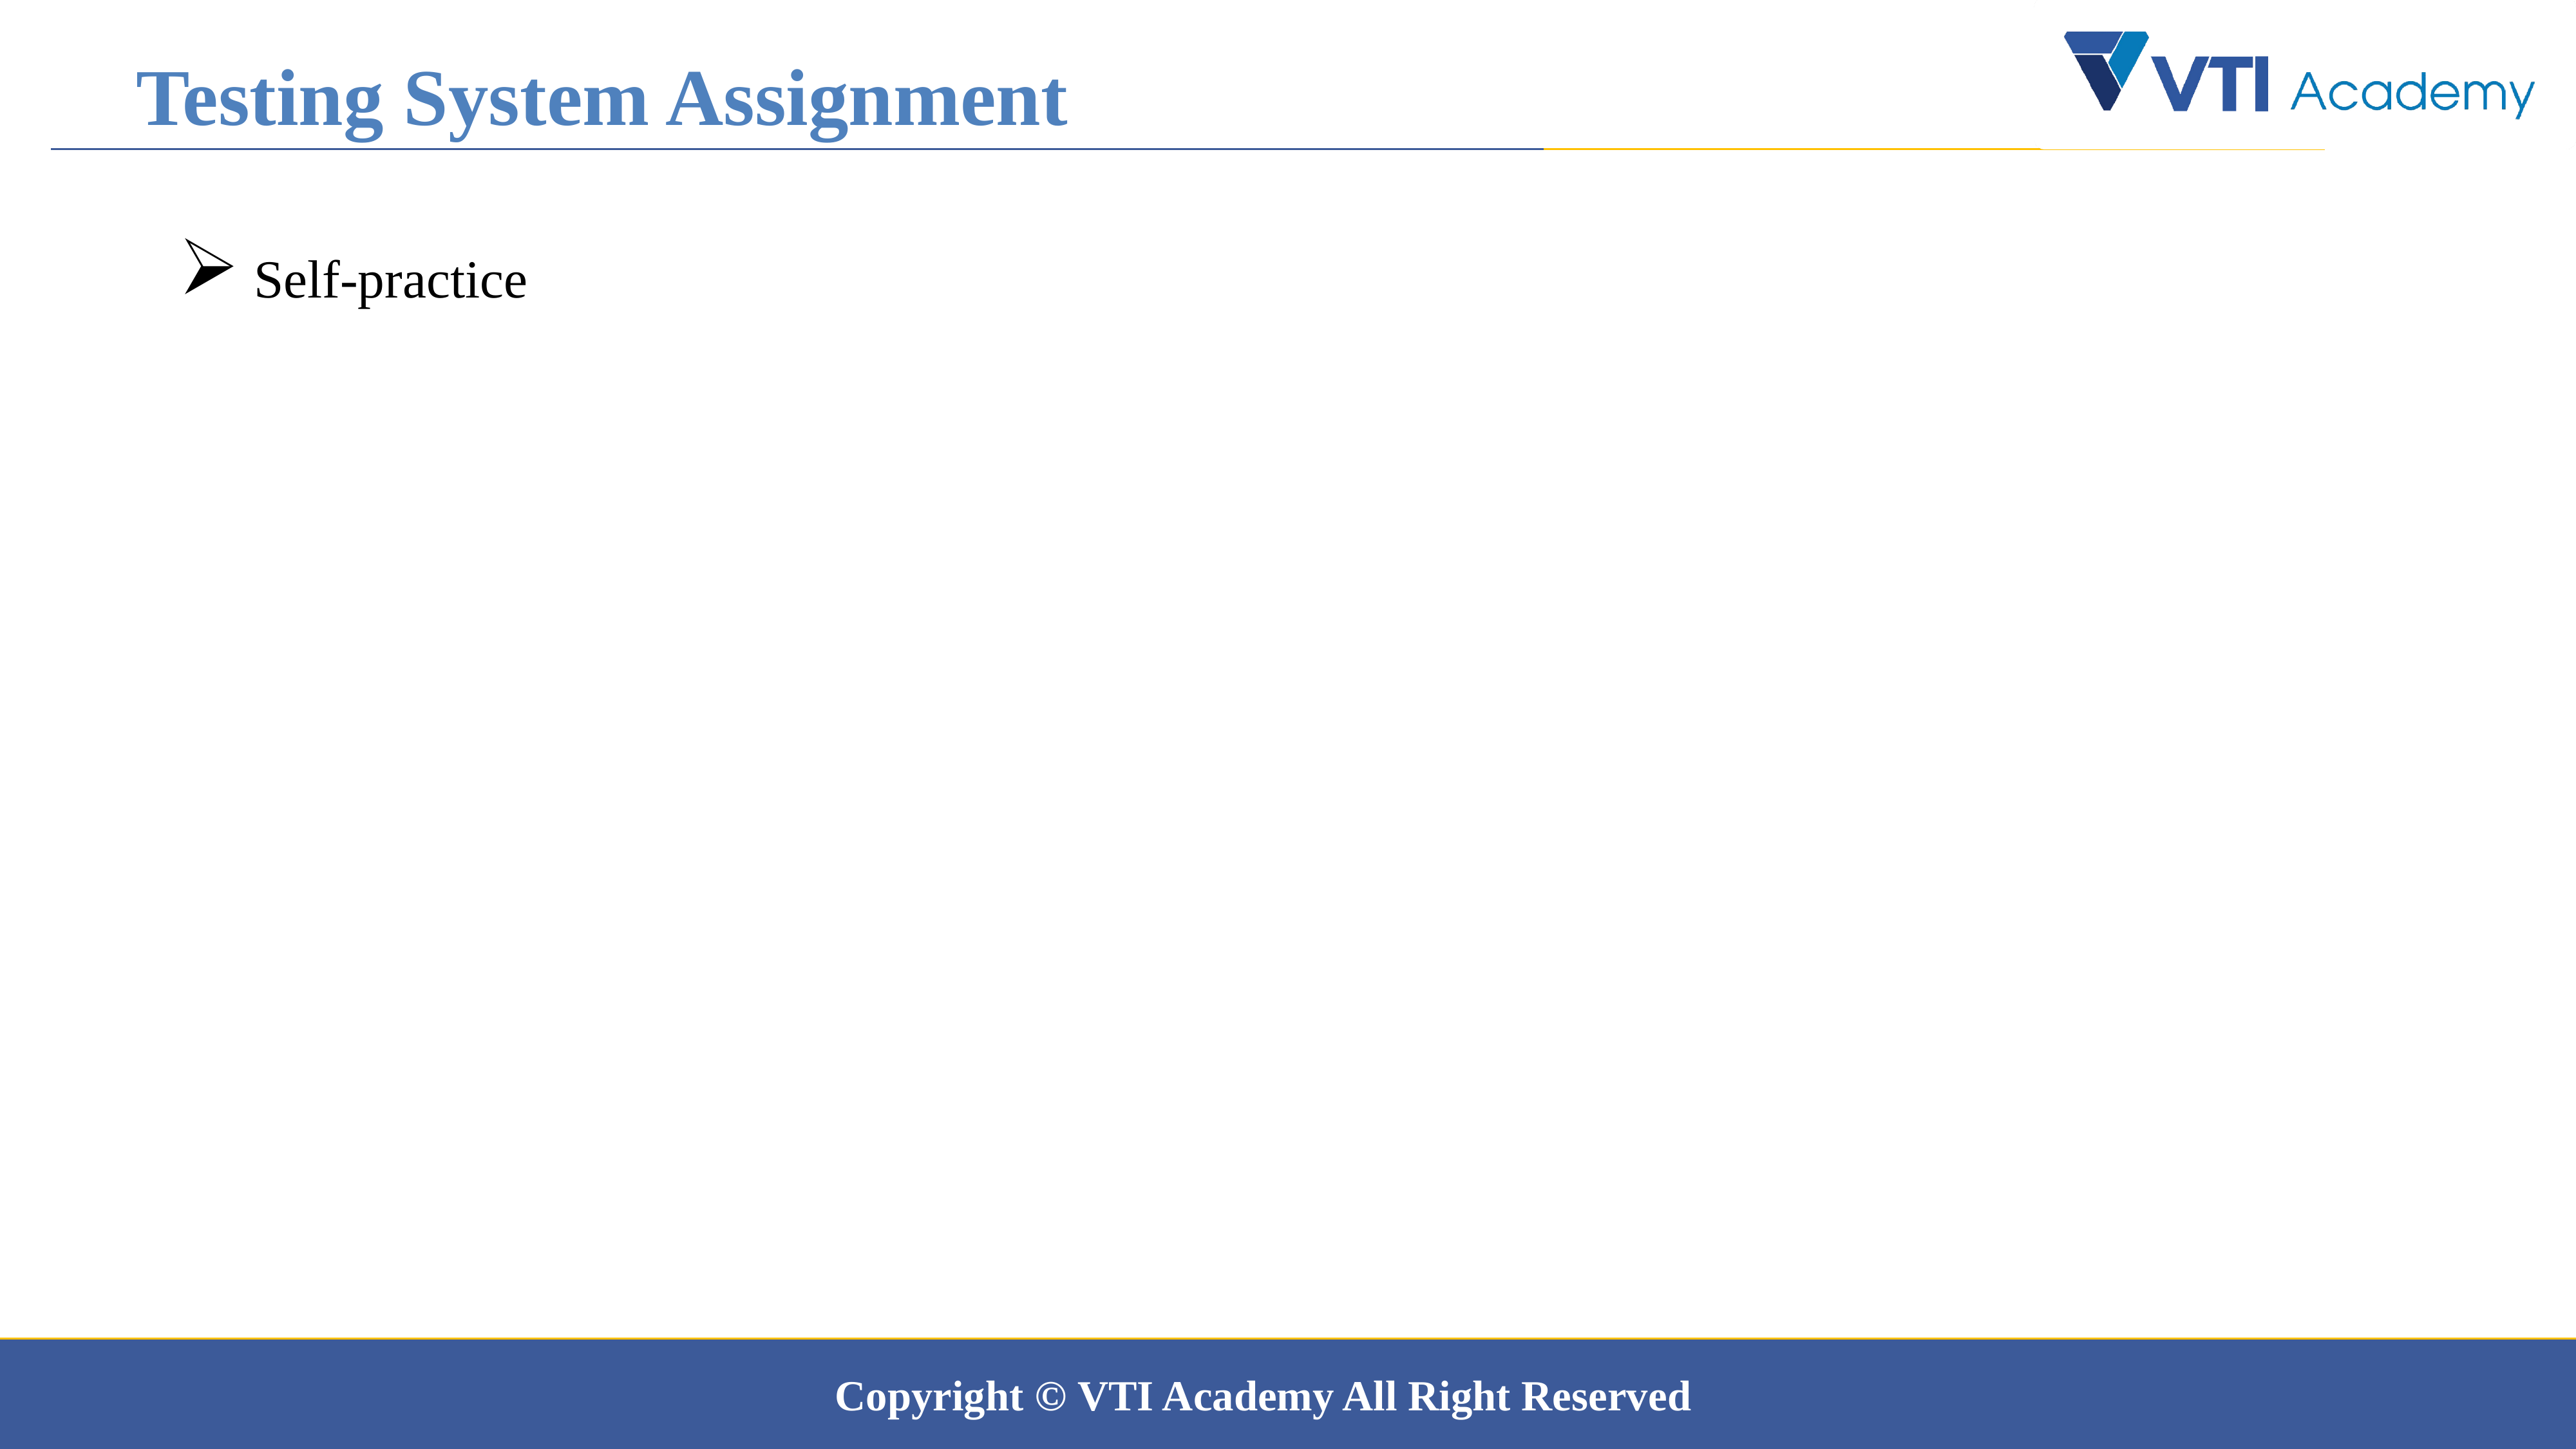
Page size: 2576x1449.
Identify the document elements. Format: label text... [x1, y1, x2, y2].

picture [2034, 0, 2576, 149]
text_box Self-practice [169, 239, 1290, 350]
text_box Testing System Assignment [126, 60, 1329, 126]
